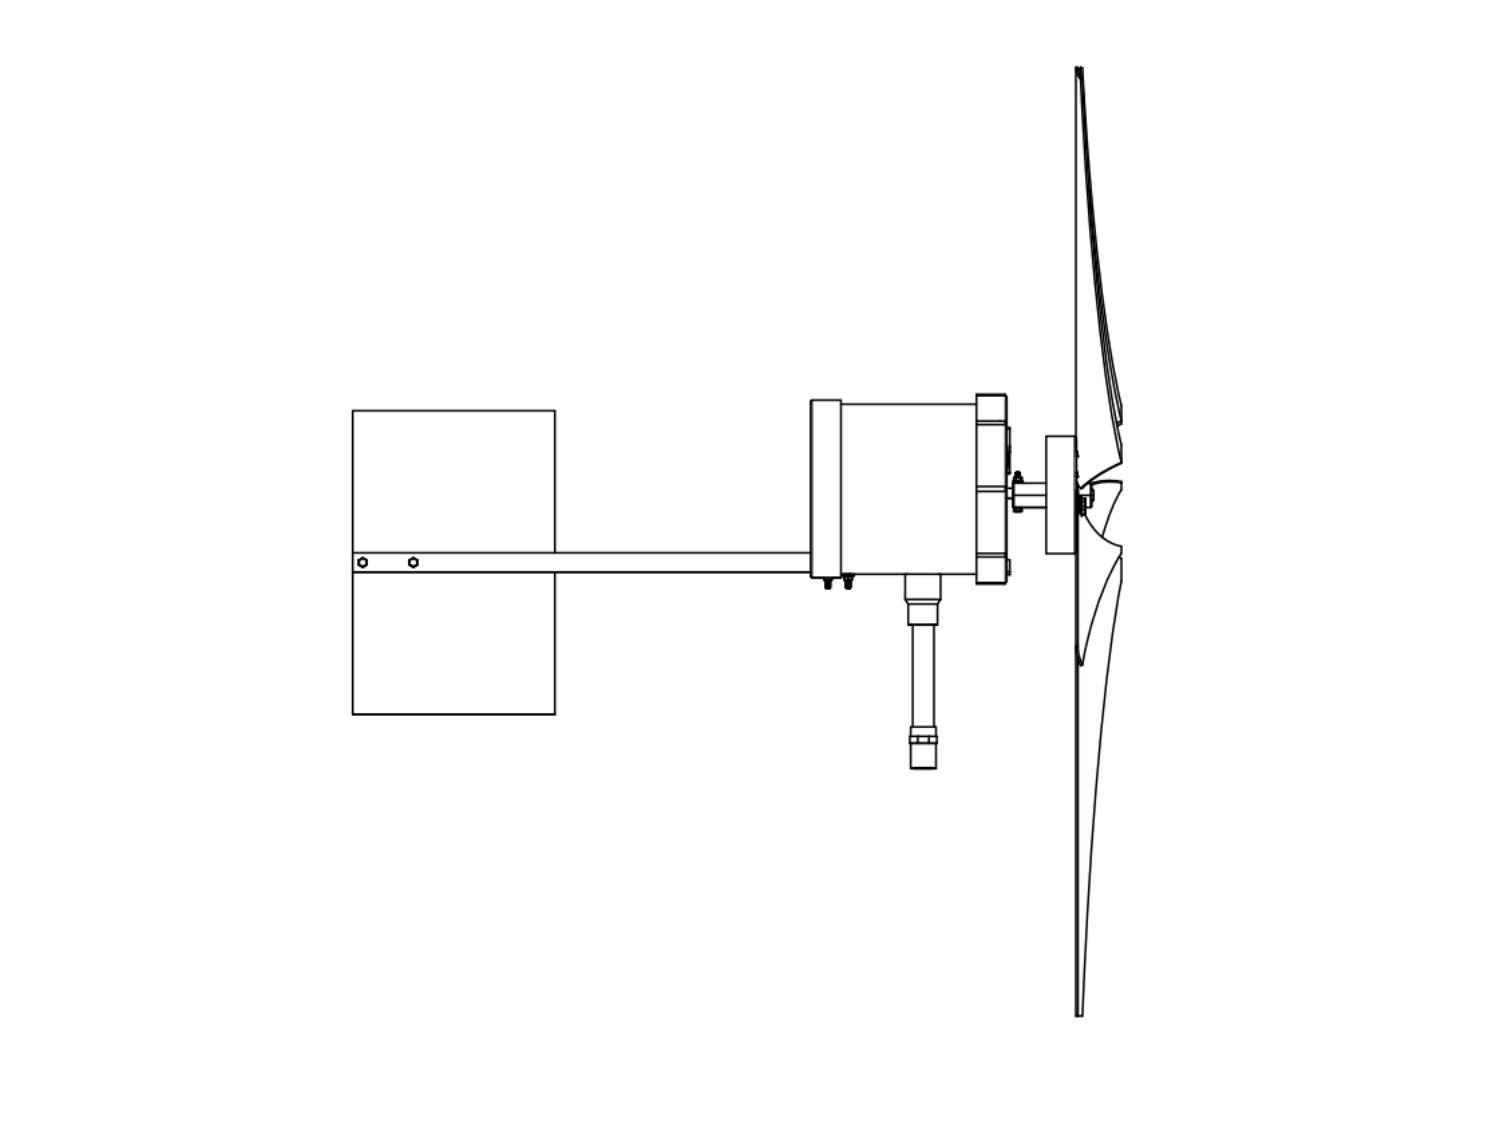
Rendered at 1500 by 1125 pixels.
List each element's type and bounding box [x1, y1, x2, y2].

picture [320, 30, 1157, 1092]
